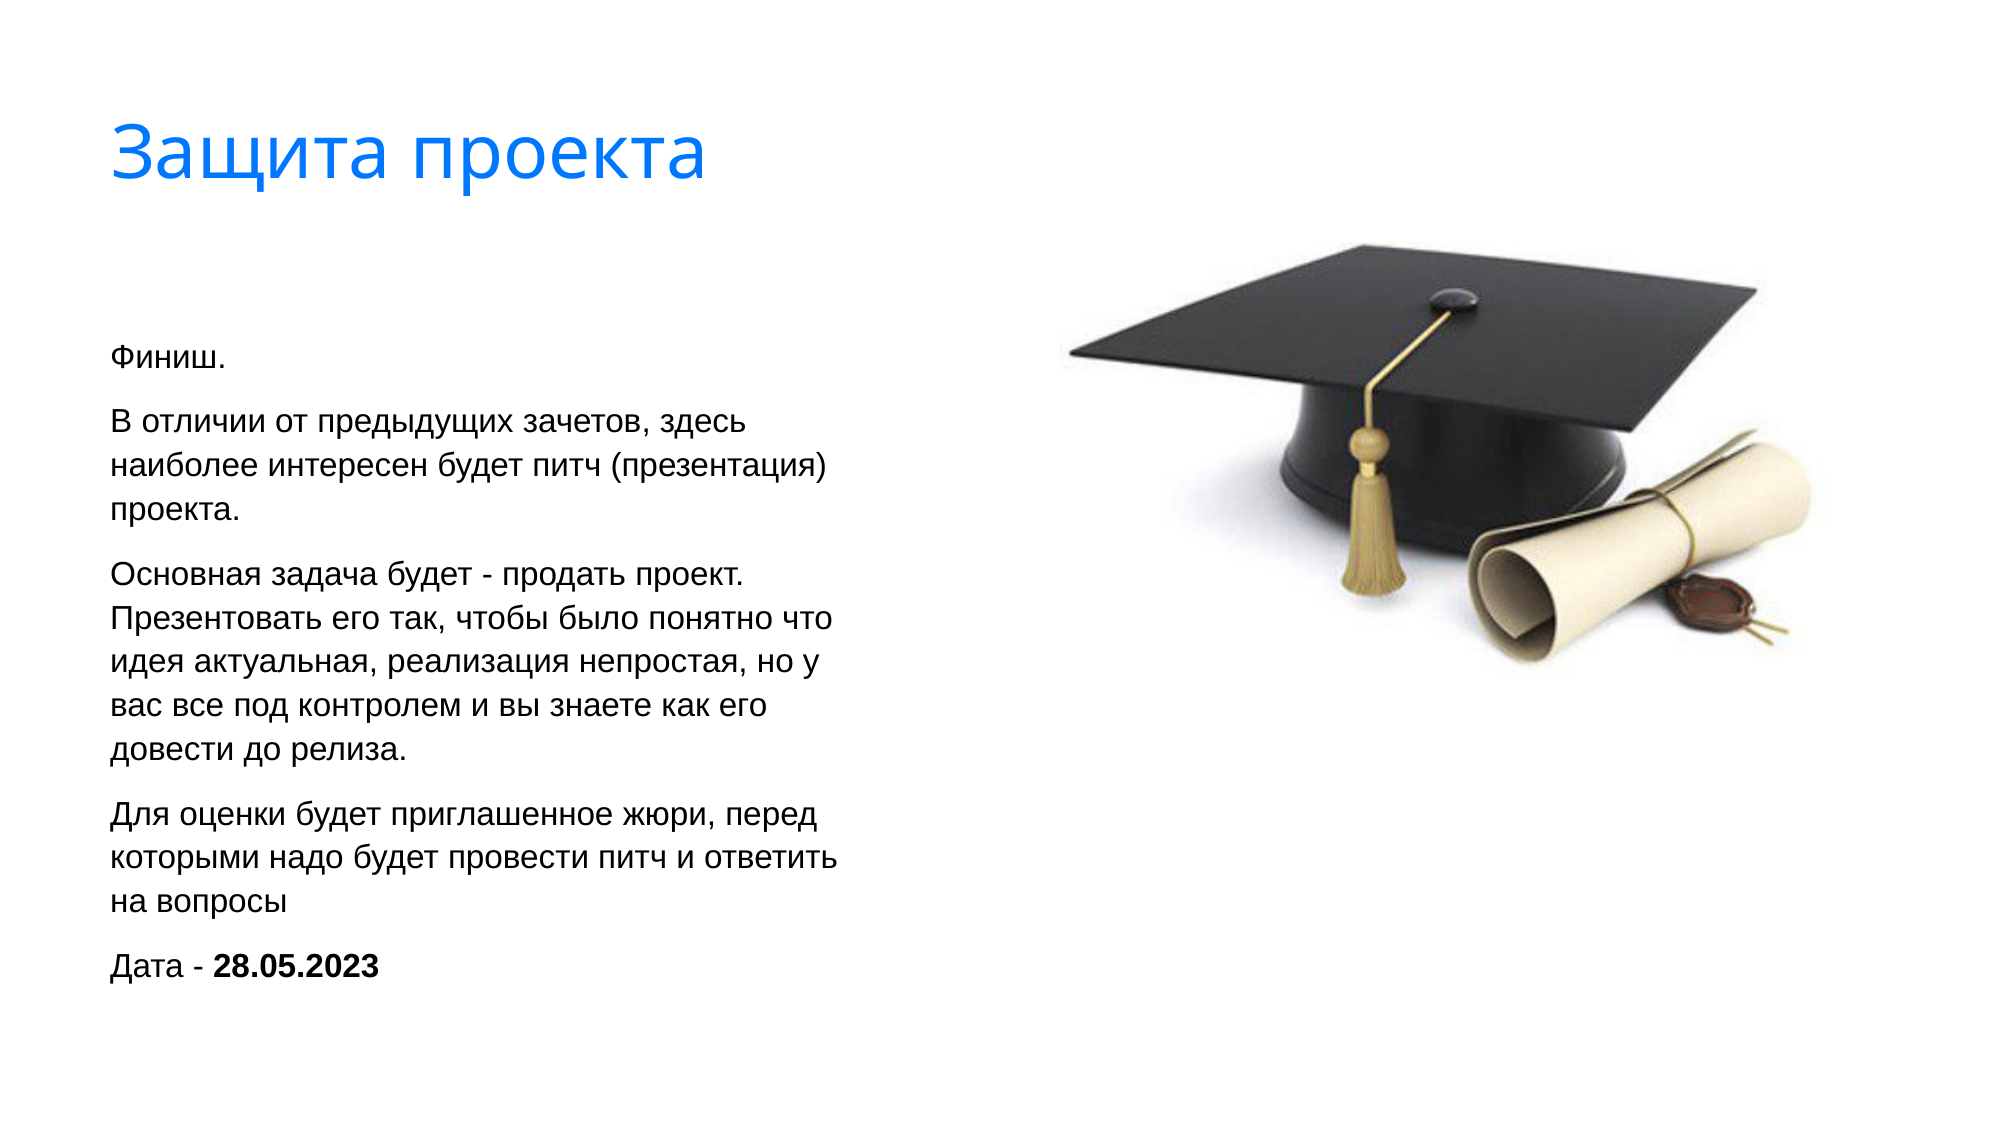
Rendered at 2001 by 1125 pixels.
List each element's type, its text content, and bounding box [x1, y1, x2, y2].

picture [999, 113, 1893, 800]
list Финиш. В отличии от предыдущих зачетов, здесь наиболее интересен будет питч (презентация) проекта. Основная задача будет - продать проект. Презентовать его так, чтобы было понятно что идея актуальная, реализация непростая, но у вас все под контролем и вы знаете как его довести до релиза. Для оценки будет приглашенное жюри, перед которыми надо будет провести питч и ответить на вопросы Дата - 28.05.2023 [110, 331, 873, 1018]
title Защита проекта [111, 113, 876, 291]
